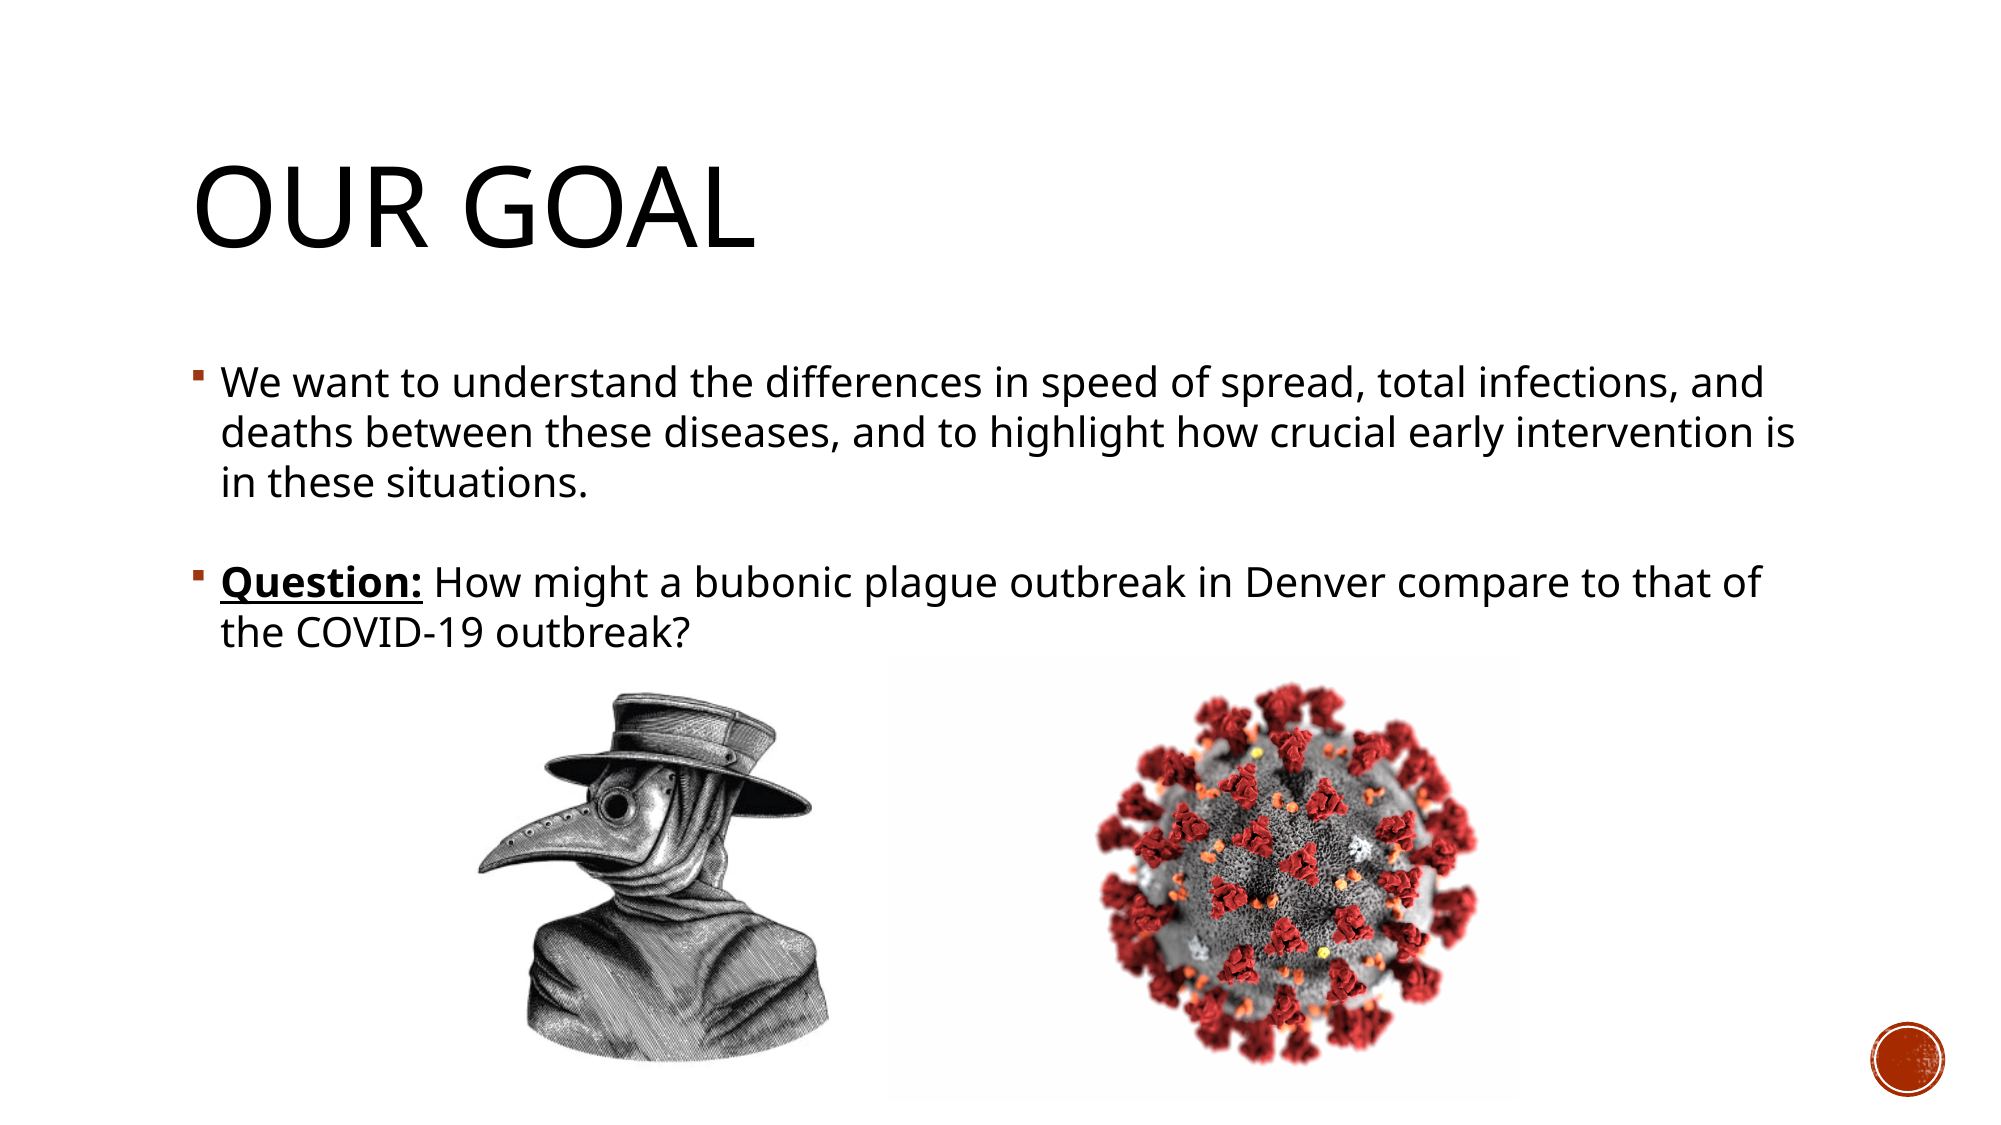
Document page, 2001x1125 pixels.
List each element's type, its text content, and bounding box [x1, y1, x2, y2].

picture [394, 657, 1519, 1101]
title Our Goal [175, 79, 1826, 344]
list We want to understand the differences in speed of spread, total infections, and deaths between these diseases, and to highlight how crucial early intervention is in these situations. Question: How might a bubonic plague outbreak in Denver compare to that of the COVID-19 outbreak? [175, 348, 1826, 1013]
